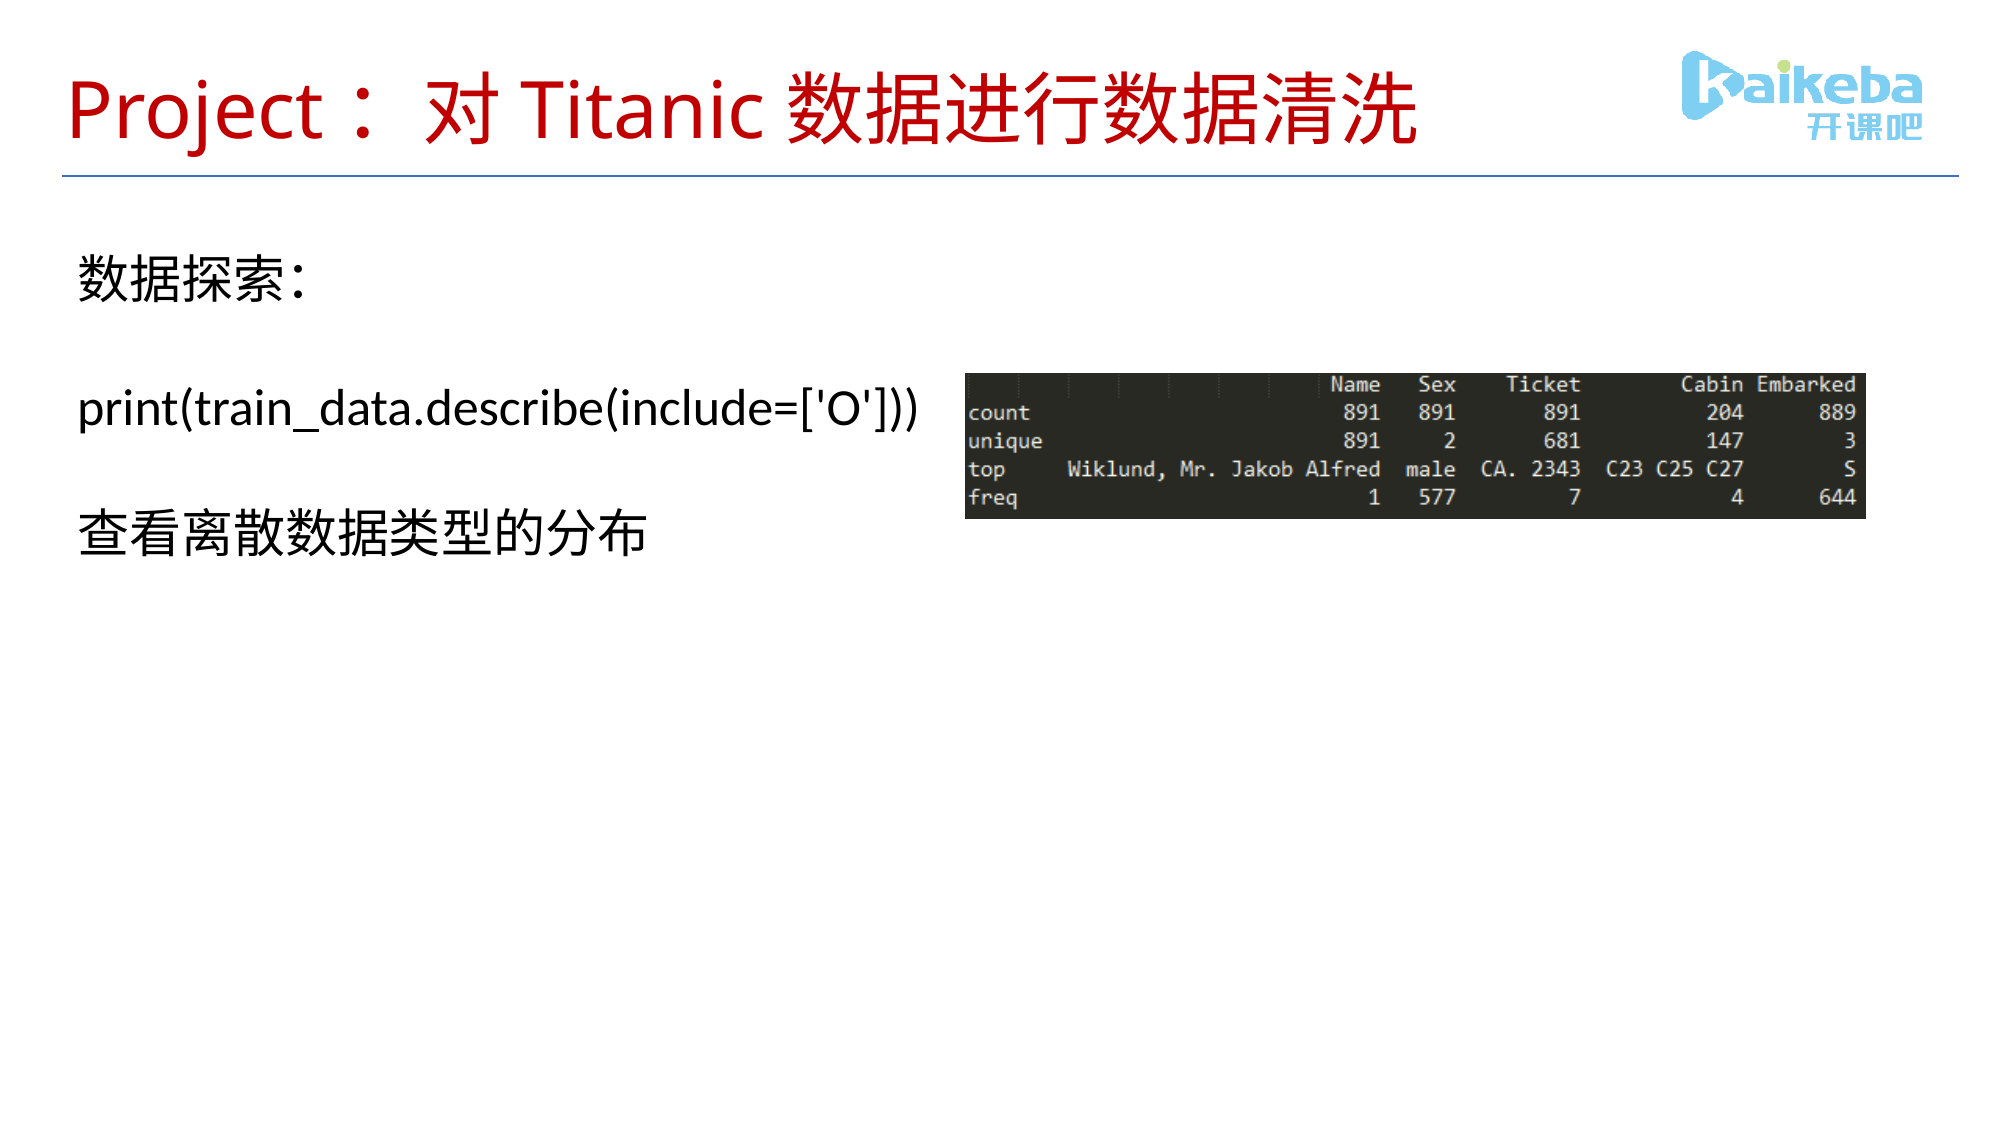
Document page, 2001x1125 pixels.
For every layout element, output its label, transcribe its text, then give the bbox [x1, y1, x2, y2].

table_cell 17 [1653, 21, 1950, 167]
title Project：对Titanic数据进行数据清洗 [57, 59, 1728, 167]
picture [964, 372, 1866, 519]
text_box 数据探索： print(train_data.describe(include=['O'])) 查看离散数据类型的分布 [69, 195, 1001, 1088]
